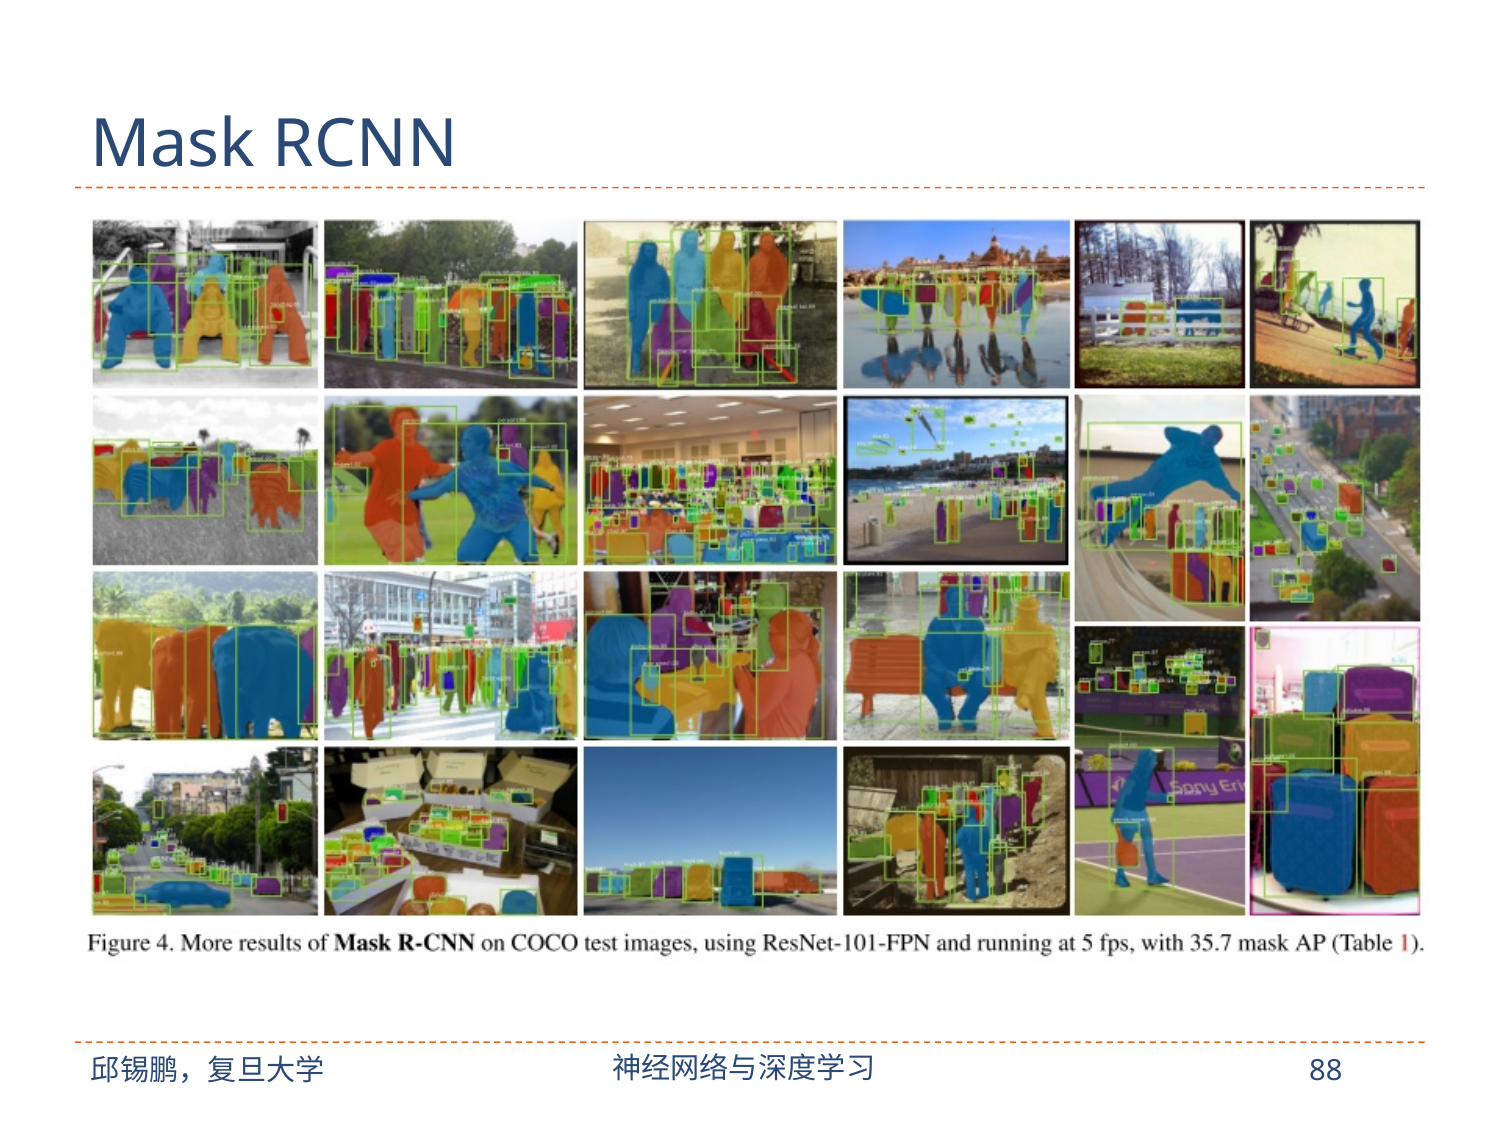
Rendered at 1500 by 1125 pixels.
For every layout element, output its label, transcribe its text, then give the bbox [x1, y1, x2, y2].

title Mask RCNN [75, 24, 1425, 188]
picture [78, 212, 1433, 969]
